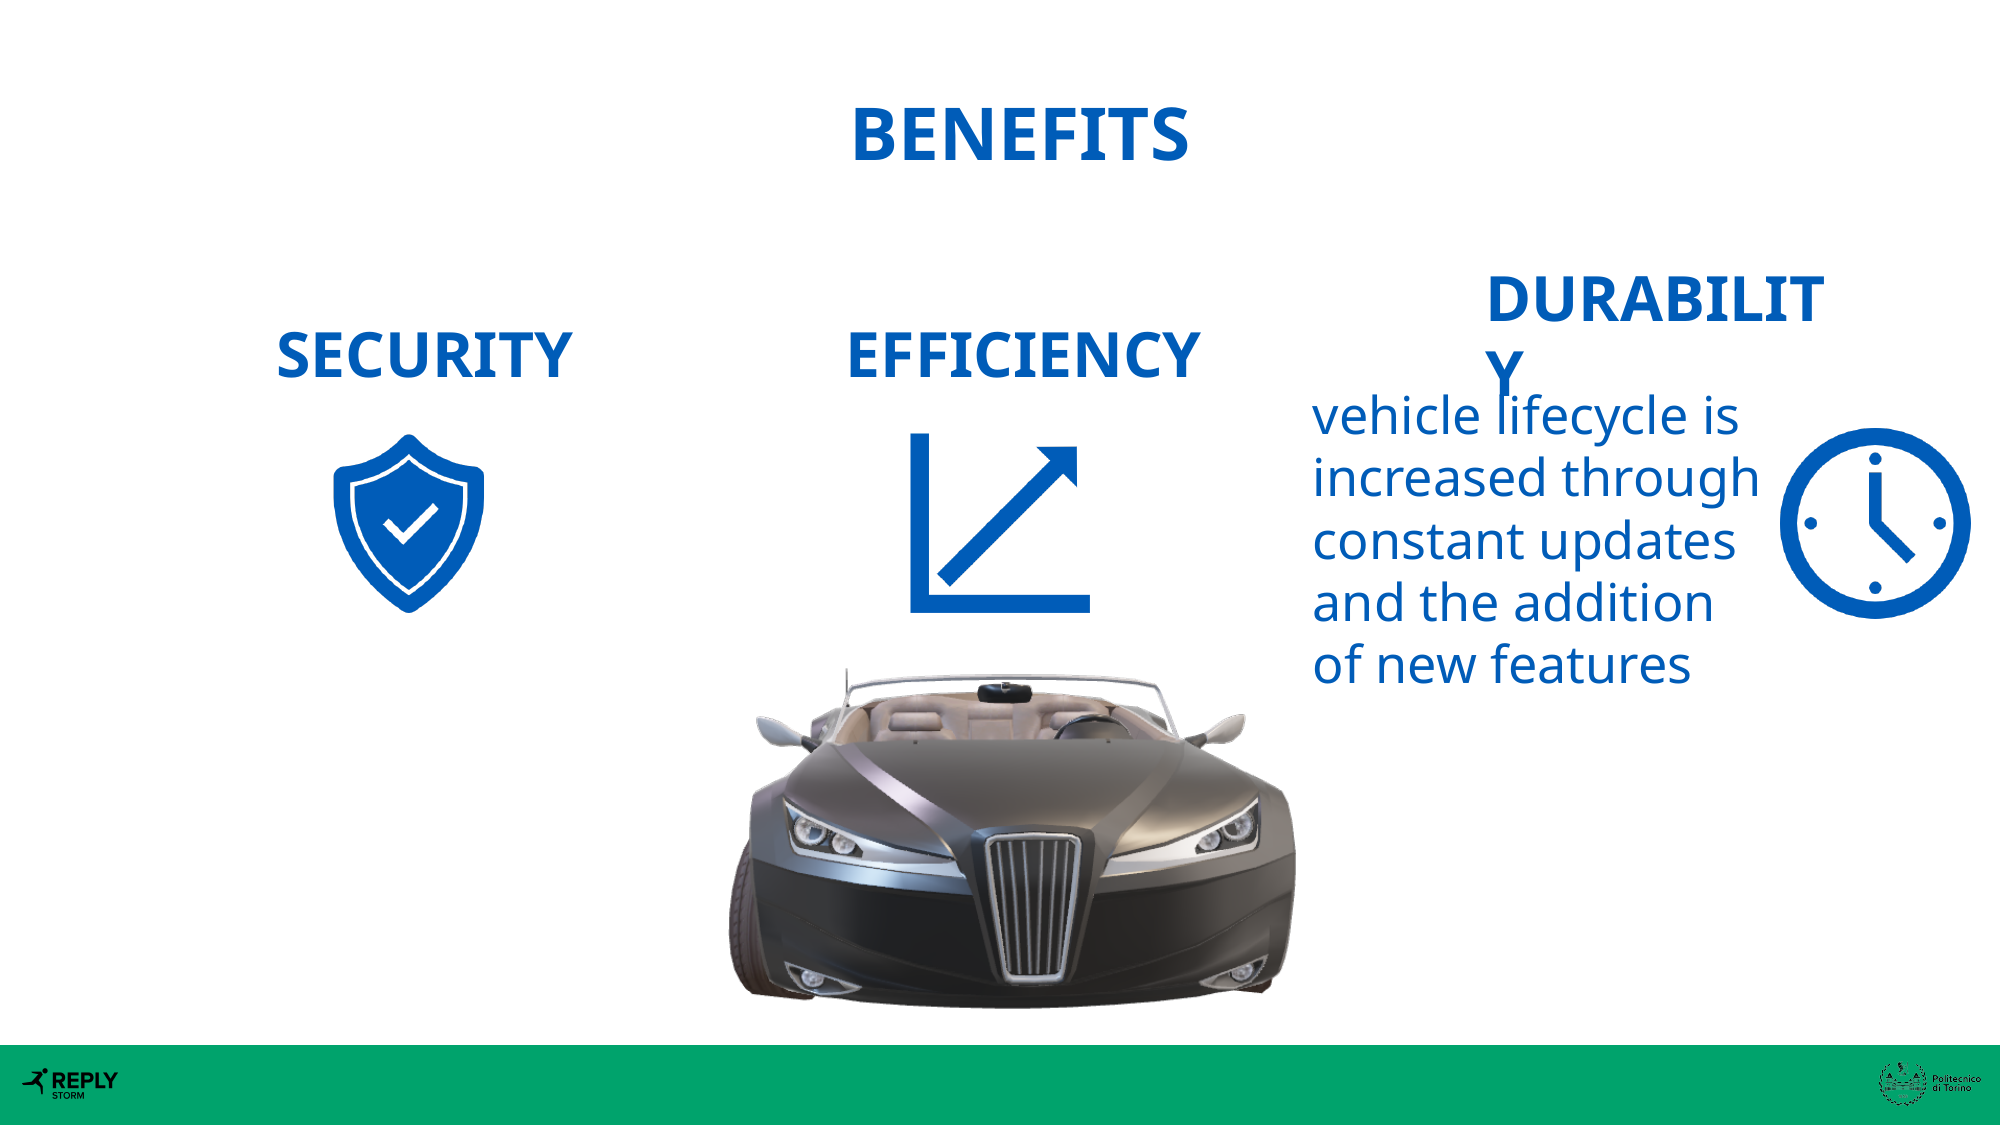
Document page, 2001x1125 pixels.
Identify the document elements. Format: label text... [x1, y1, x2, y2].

text_box BENEFITS [408, 80, 1632, 183]
text_box SECURITY [261, 307, 650, 398]
picture [1878, 1060, 1981, 1106]
text_box EFFICIENCY [831, 308, 1263, 398]
picture [19, 1061, 121, 1106]
picture [698, 397, 1302, 1015]
text_box DURABILITY [1470, 251, 1860, 403]
text_box vehicle lifecycle is increased through constant updates and the addition of new features [1297, 374, 1792, 702]
picture [1755, 403, 1995, 643]
text_box [0, 1045, 2000, 1125]
picture [303, 418, 513, 628]
